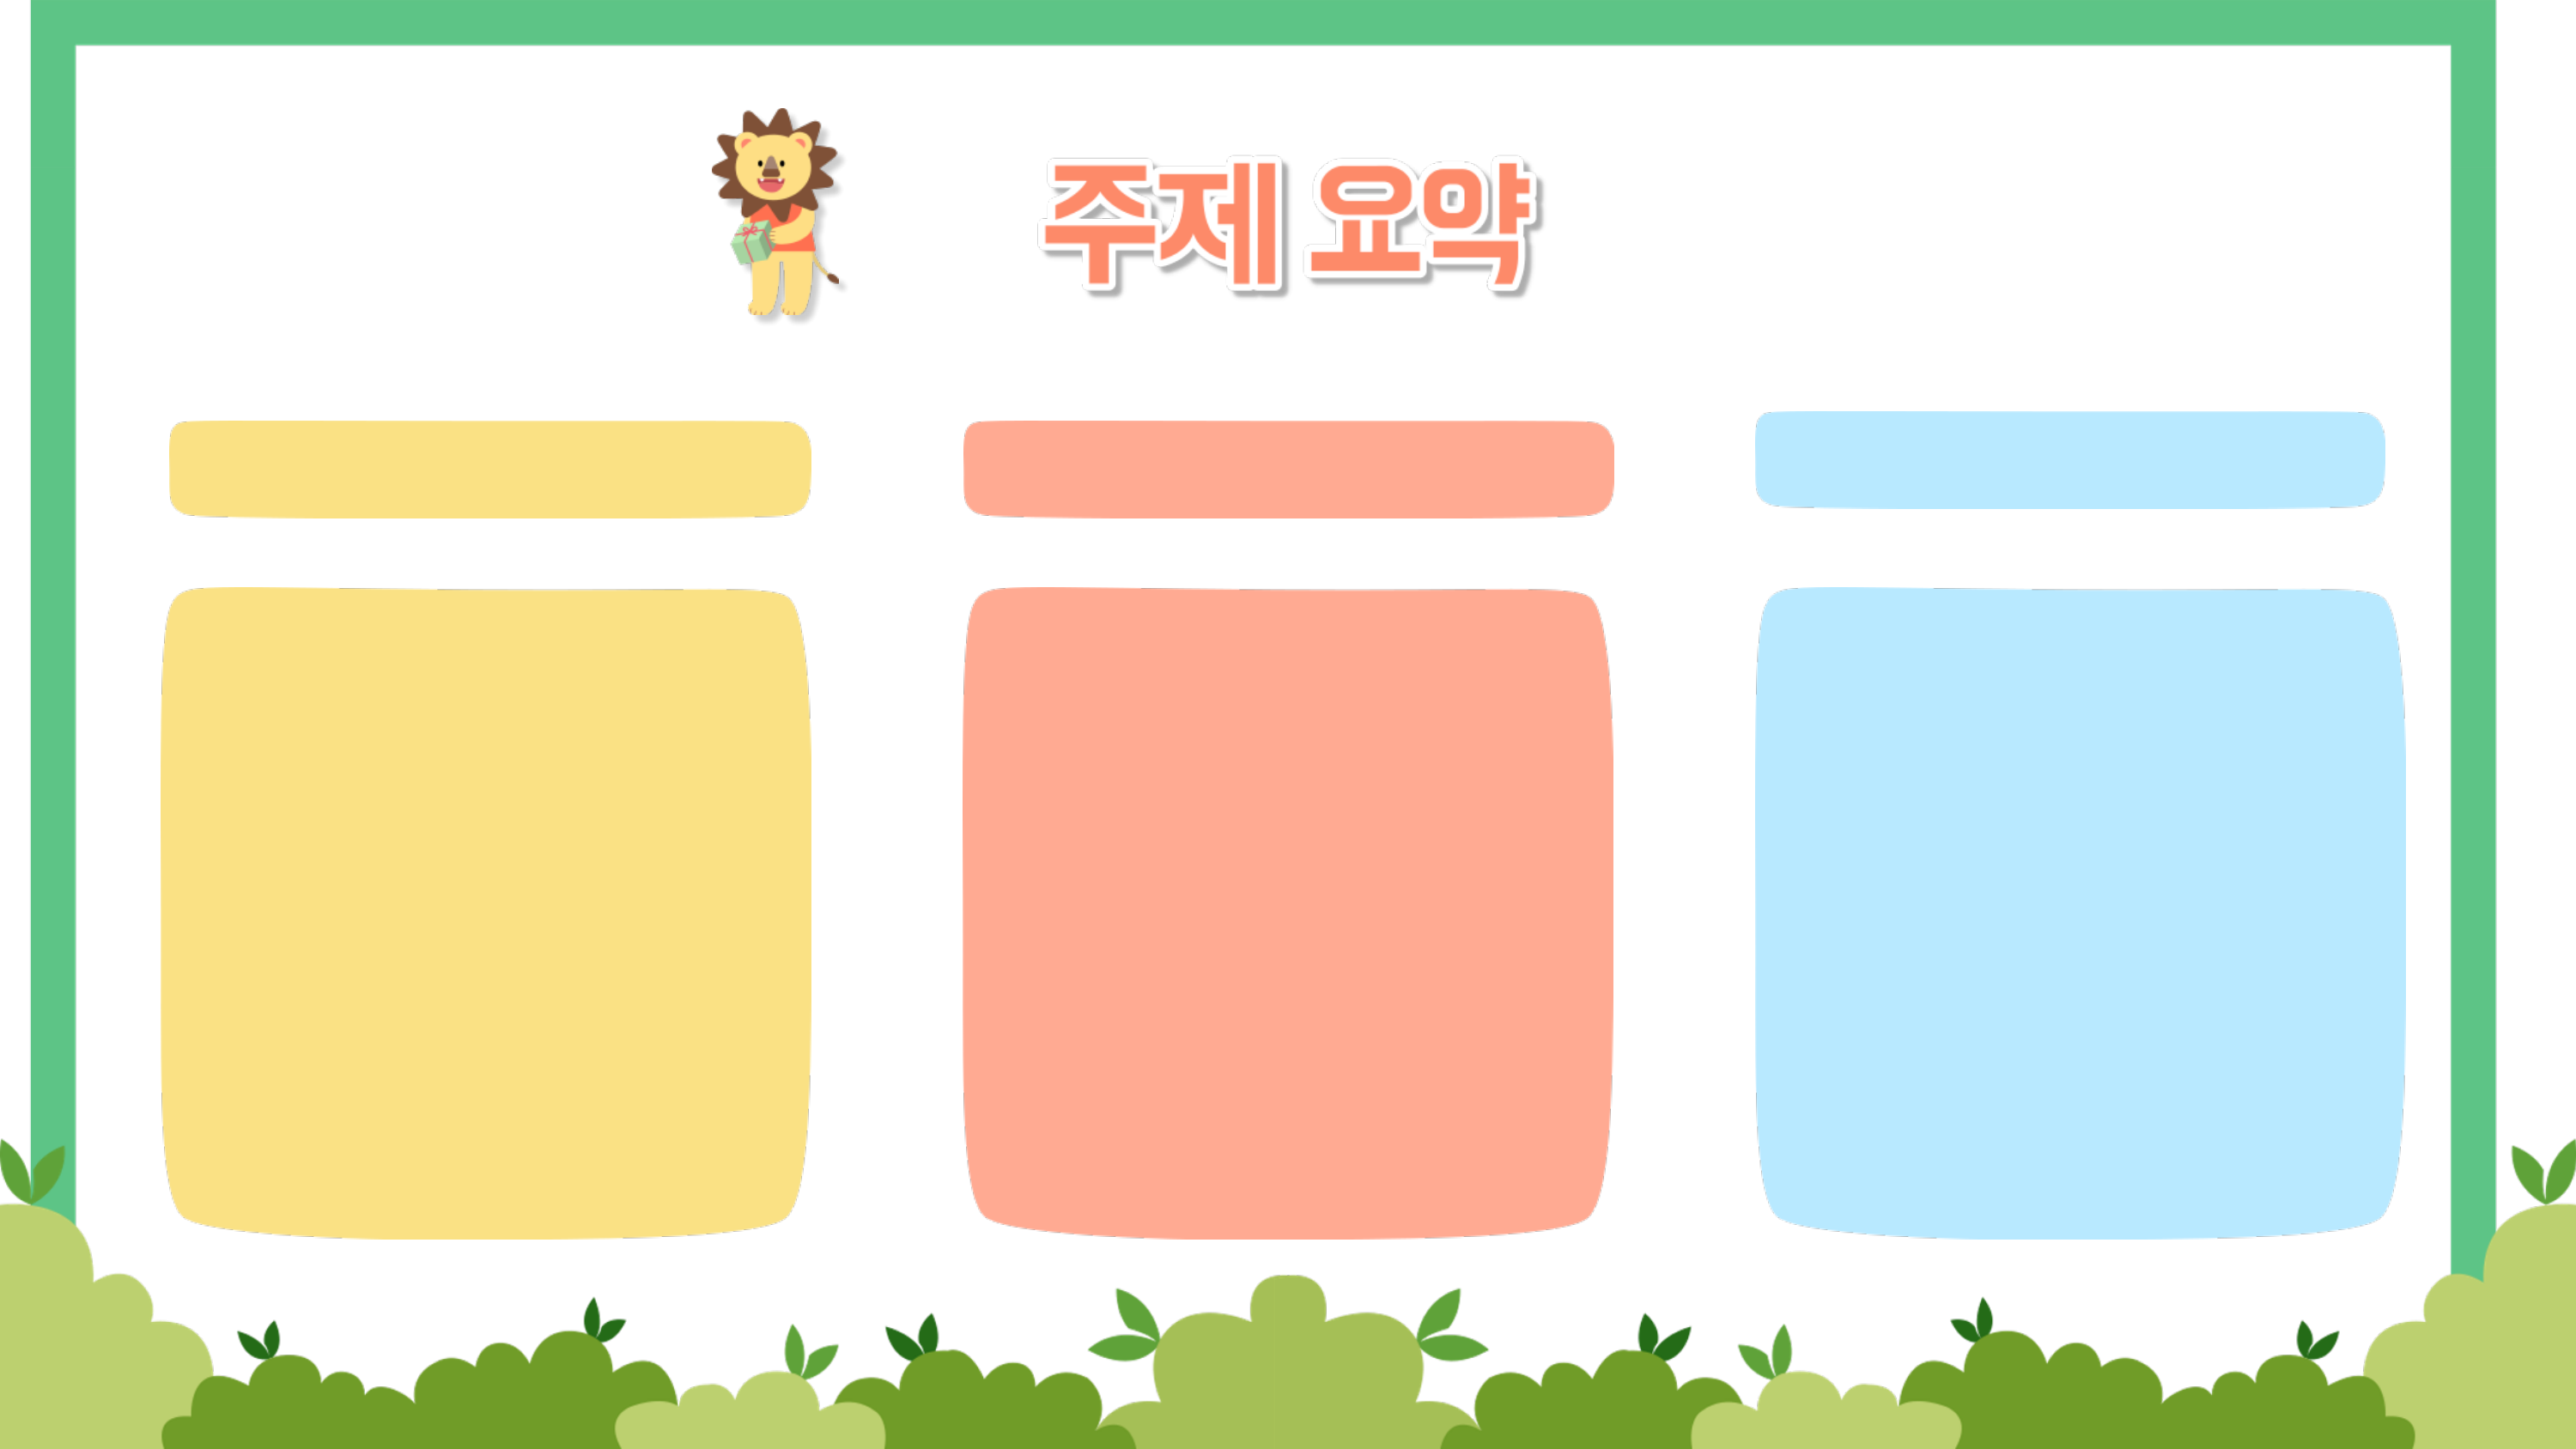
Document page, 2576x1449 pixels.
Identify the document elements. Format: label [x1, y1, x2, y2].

text_box [962, 587, 1613, 1240]
picture [0, 0, 2576, 1449]
text_box [963, 420, 1615, 518]
text_box [712, 108, 839, 315]
text_box [161, 587, 811, 1240]
text_box [1755, 411, 2385, 510]
text_box [169, 420, 324, 518]
text_box [1755, 587, 2407, 1240]
